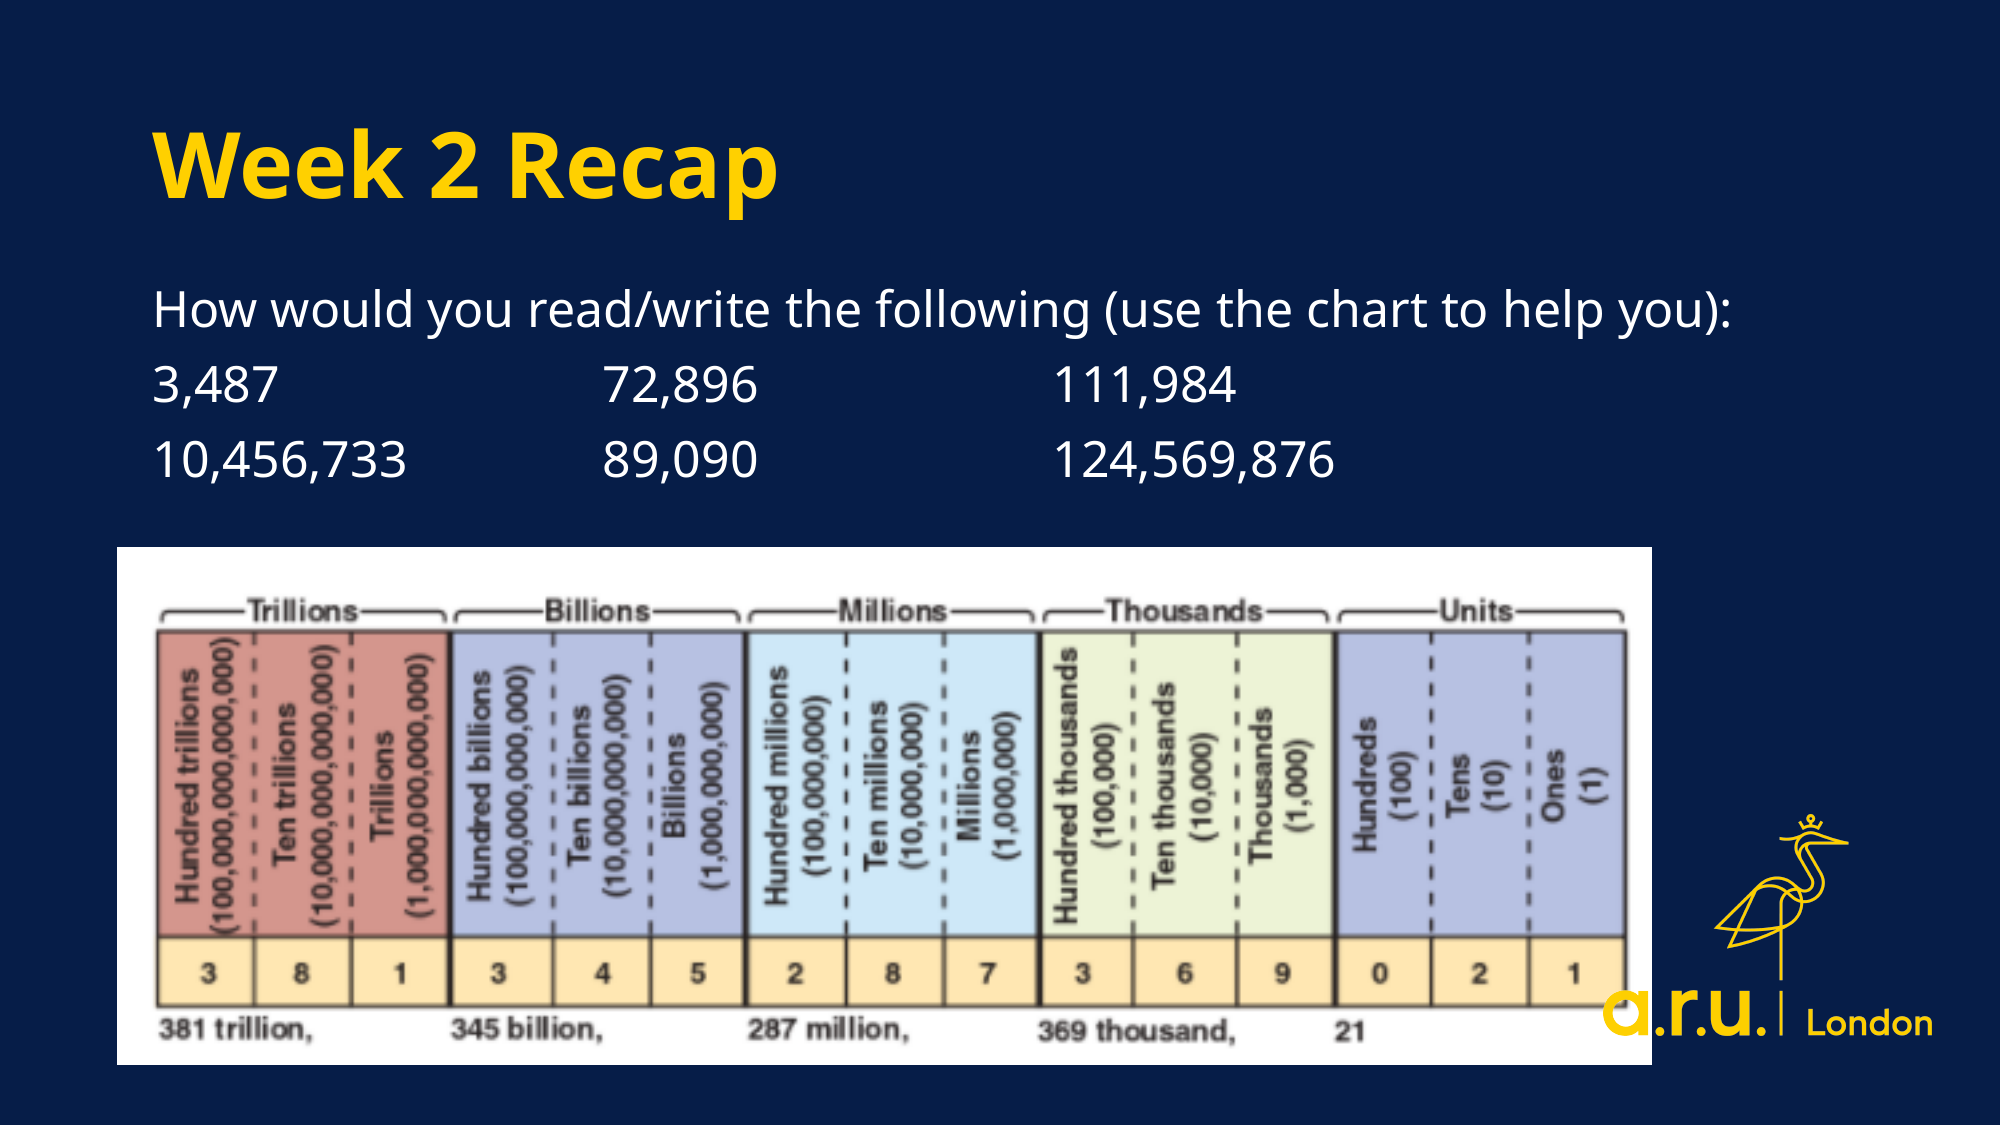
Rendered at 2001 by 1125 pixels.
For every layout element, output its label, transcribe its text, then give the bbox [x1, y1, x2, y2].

picture [117, 547, 1932, 1065]
list How would you read/write the following (use the chart to help you): 3,487 72,896 111,984 10,456,733 89,090 124,569,876 [137, 277, 1863, 814]
title Week 2 Recap [137, 59, 1863, 277]
